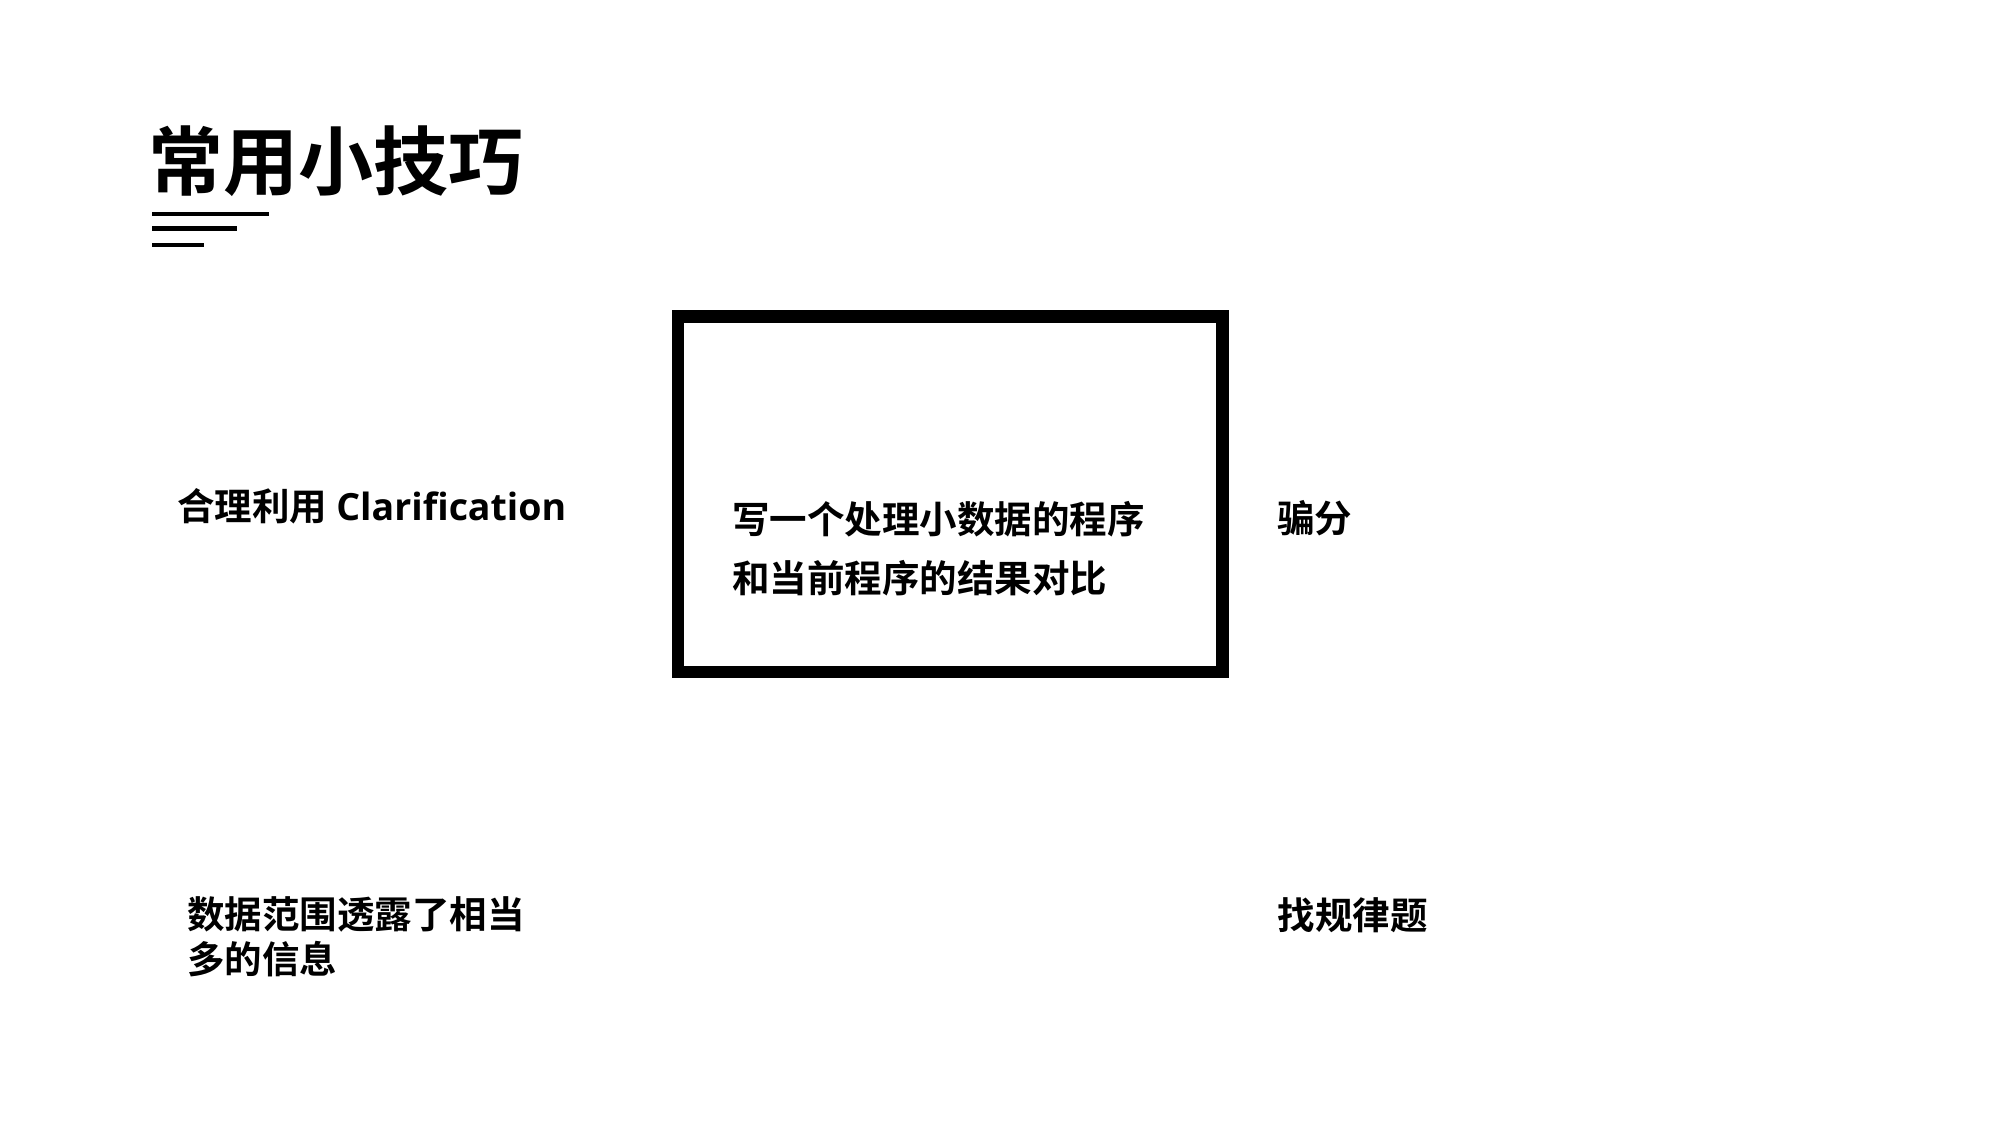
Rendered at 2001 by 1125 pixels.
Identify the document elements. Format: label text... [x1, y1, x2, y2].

list 常用小技巧 [133, 116, 724, 214]
text_box 写一个处理小数据的程序 和当前程序的结果对比 [717, 475, 1160, 607]
text_box 骗分 [1262, 474, 1368, 548]
text_box [677, 316, 1224, 673]
text_box 合理利用Clarification [162, 475, 582, 535]
text_box 数据范围透露了相当 多的信息 [172, 883, 540, 989]
text_box 找规律题 [1262, 884, 1443, 944]
